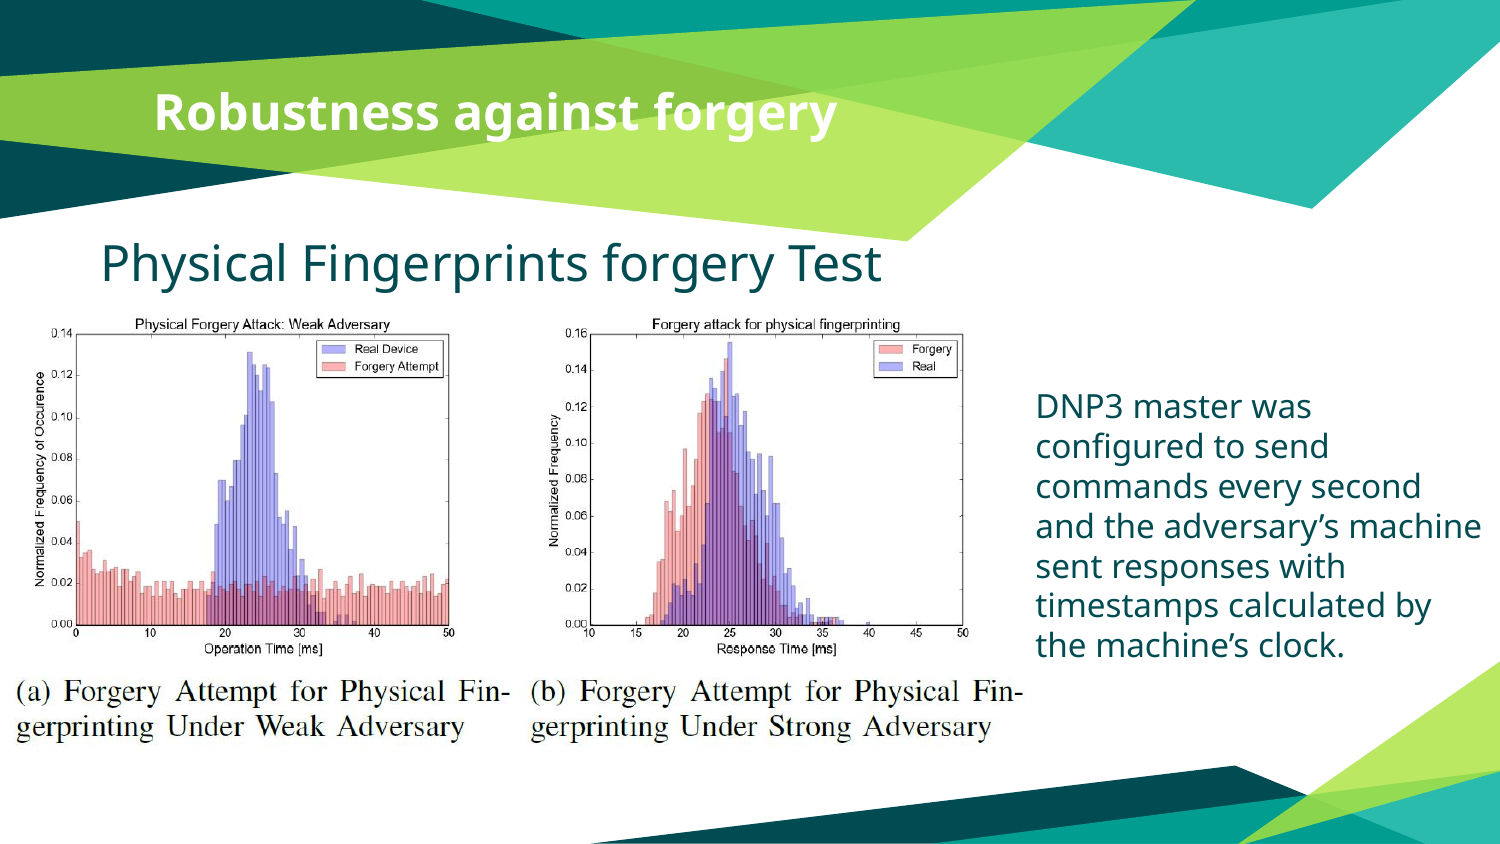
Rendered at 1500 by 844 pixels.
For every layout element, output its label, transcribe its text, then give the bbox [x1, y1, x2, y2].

text_box DNP3 master was configured to send commands every second and the adversary’s machine sent responses with timestamps calculated by the machine’s clock. [1031, 370, 1500, 434]
text_box [10, 0, 526, 65]
title Robustness against forgery [526, 65, 1348, 206]
picture [0, 293, 1026, 752]
text_box Physical Fingerprints forgery Test [85, 216, 920, 292]
text_box [10, 65, 526, 292]
